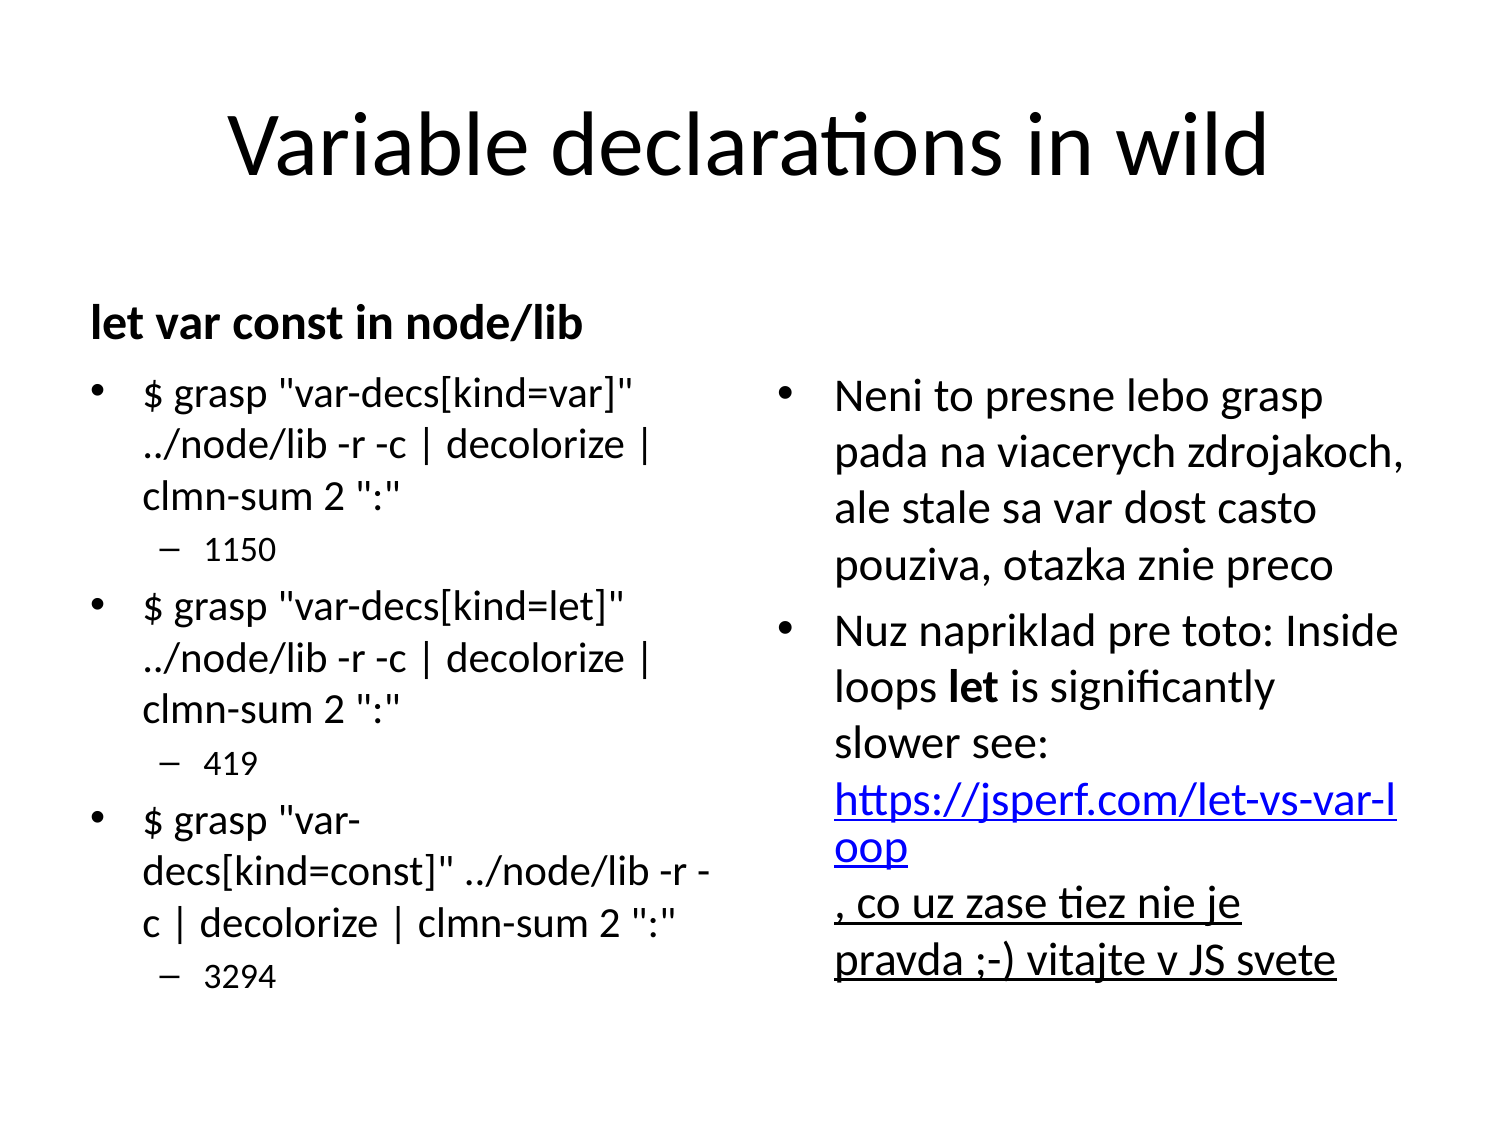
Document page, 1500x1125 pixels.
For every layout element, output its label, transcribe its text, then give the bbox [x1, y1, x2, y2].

list let var const in node/lib [75, 251, 738, 356]
list Neni to presne lebo grasp pada na viacerych zdrojakoch, ale stale sa var dost casto pouziva, otazka znie preco Nuz napriklad pre toto: Inside loops let is significantly slower see: https://jsperf.com/let-vs-var-loop, co uz zase tiez nie je pravda ;-) vitajte v JS svete [761, 356, 1425, 1005]
title Variable declarations in wild [75, 45, 1425, 233]
list $ grasp "var-decs[kind=var]" ../node/lib -r -c | decolorize | clmn-sum 2 ":" 1150 $ grasp "var-decs[kind=let]" ../node/lib -r -c | decolorize | clmn-sum 2 ":" 419 $ grasp "var-decs[kind=const]" ../node/lib -r -c | decolorize | clmn-sum 2 ":" 3294 [75, 356, 738, 1005]
